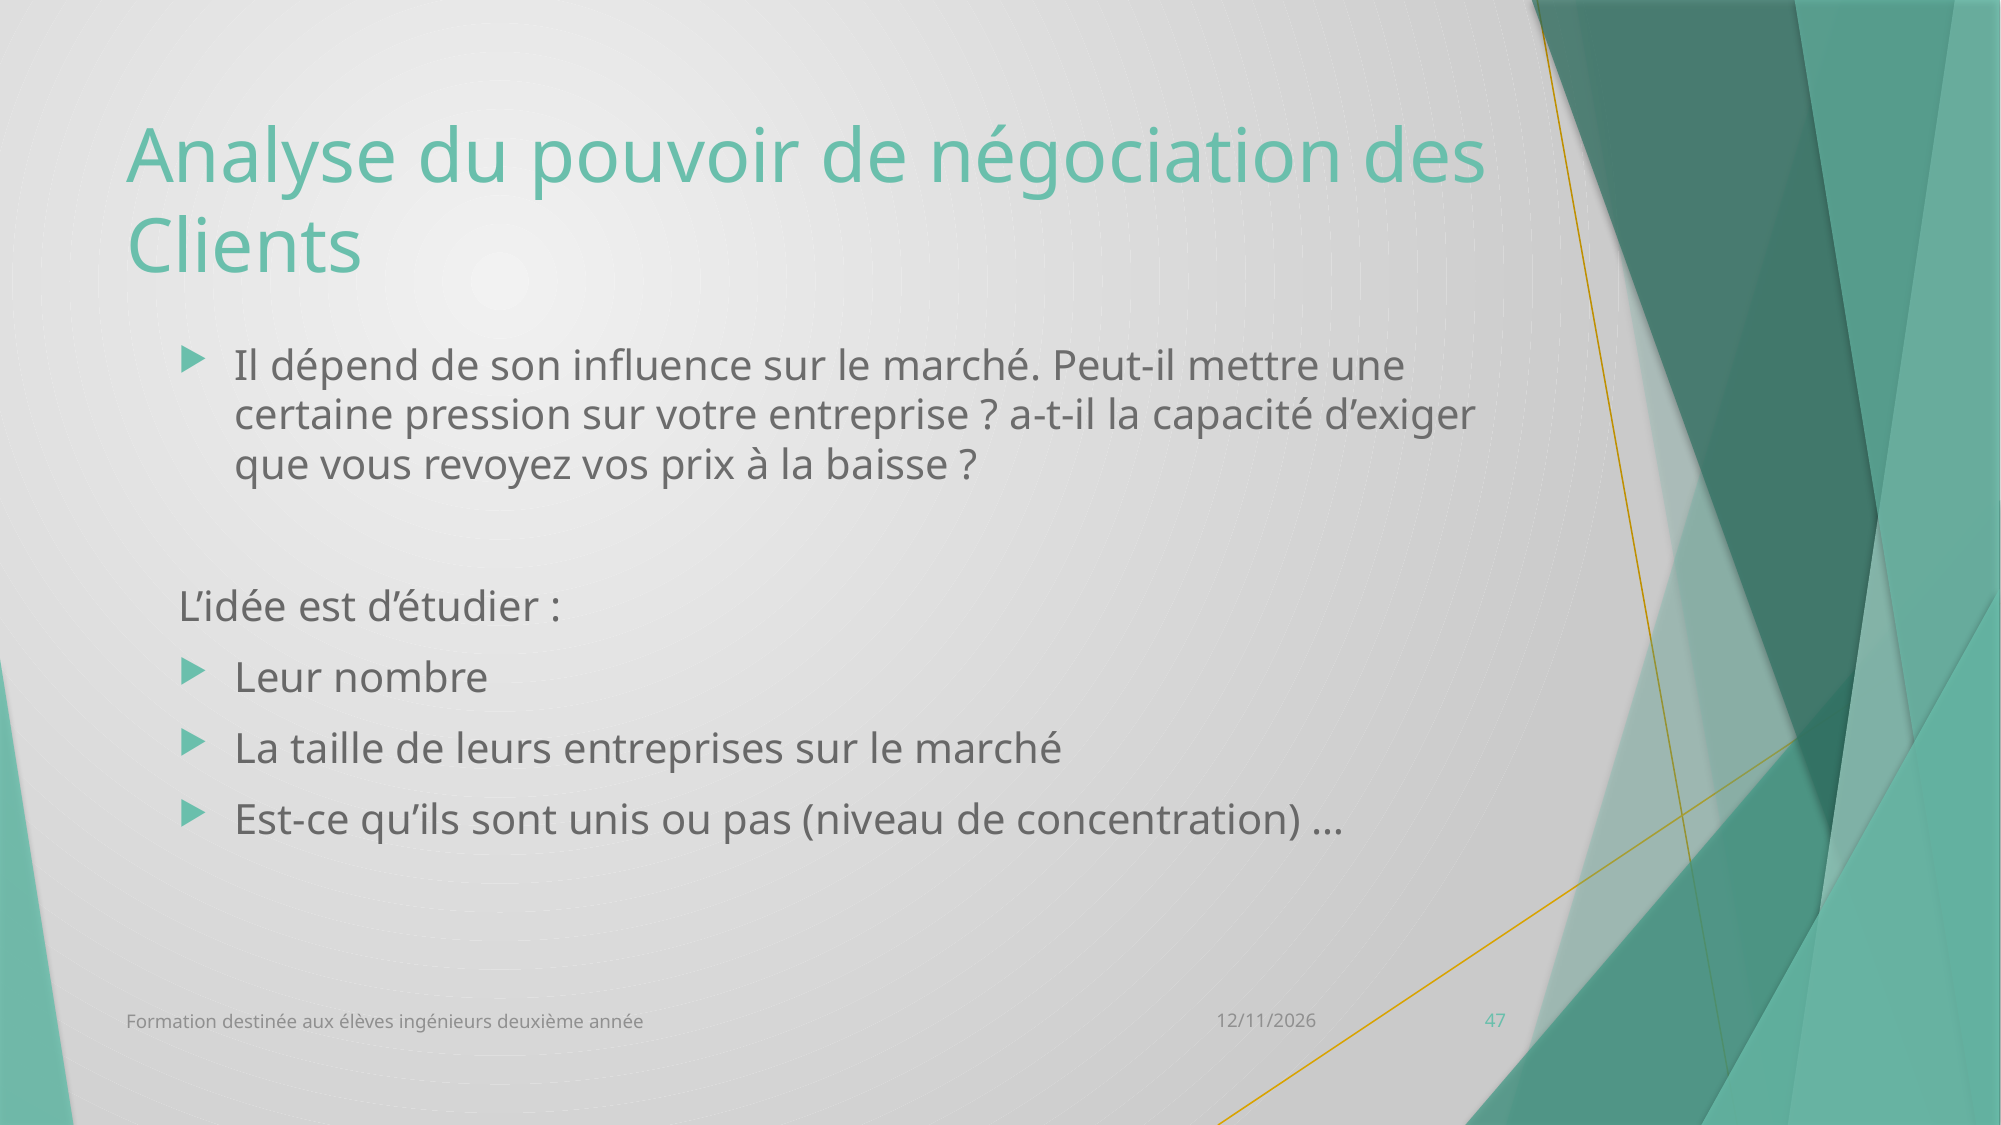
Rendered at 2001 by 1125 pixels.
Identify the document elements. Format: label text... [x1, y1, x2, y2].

footer Formation destinée aux élèves ingénieurs deuxième année [111, 991, 1145, 1051]
title Analyse du pouvoir de négociation des Clients [111, 99, 1522, 317]
slide_number 47 [1409, 991, 1522, 1051]
text_box Il dépend de son influence sur le marché. Peut-il mettre une certaine pression sur votre entreprise ? a-t-il la capacité d’exiger que vous revoyez vos prix à la baisse ? L’idée est d’étudier : Leur nombre La taille de leurs entreprises sur le marché Est-ce qu’ils sont unis ou pas (niveau de concentration) … [13, 330, 1546, 850]
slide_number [1181, 991, 1332, 1051]
